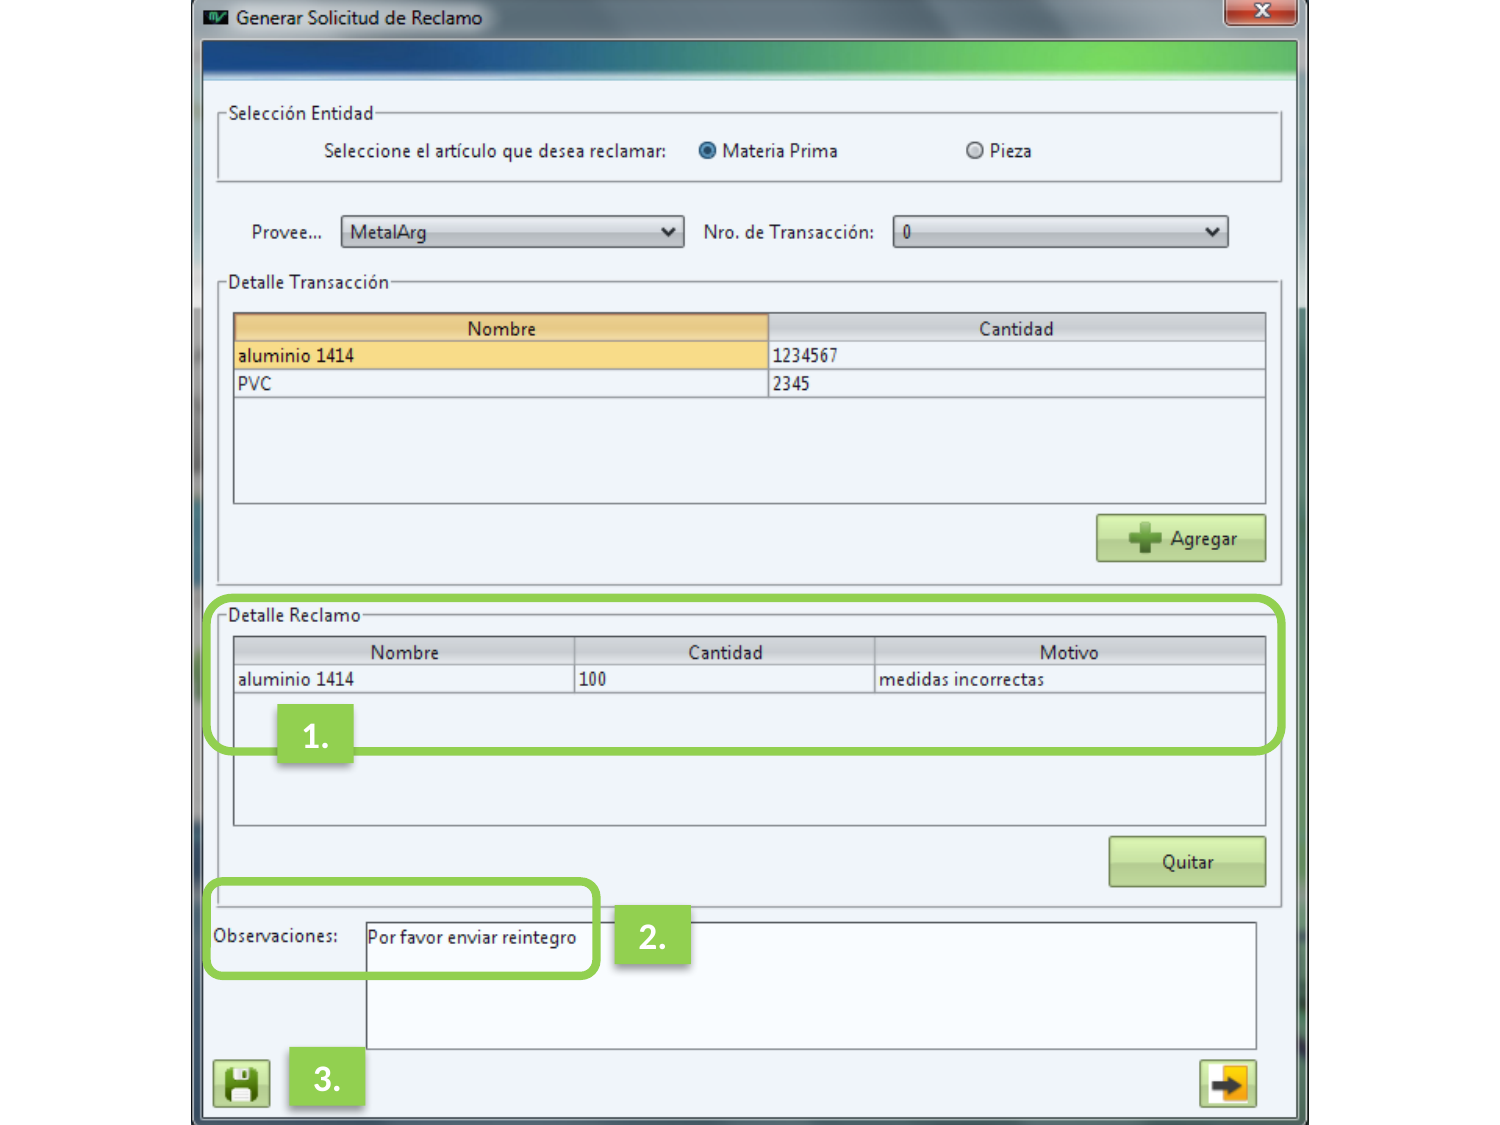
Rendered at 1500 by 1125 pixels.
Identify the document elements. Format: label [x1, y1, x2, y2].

text_box [191, 0, 1309, 1125]
